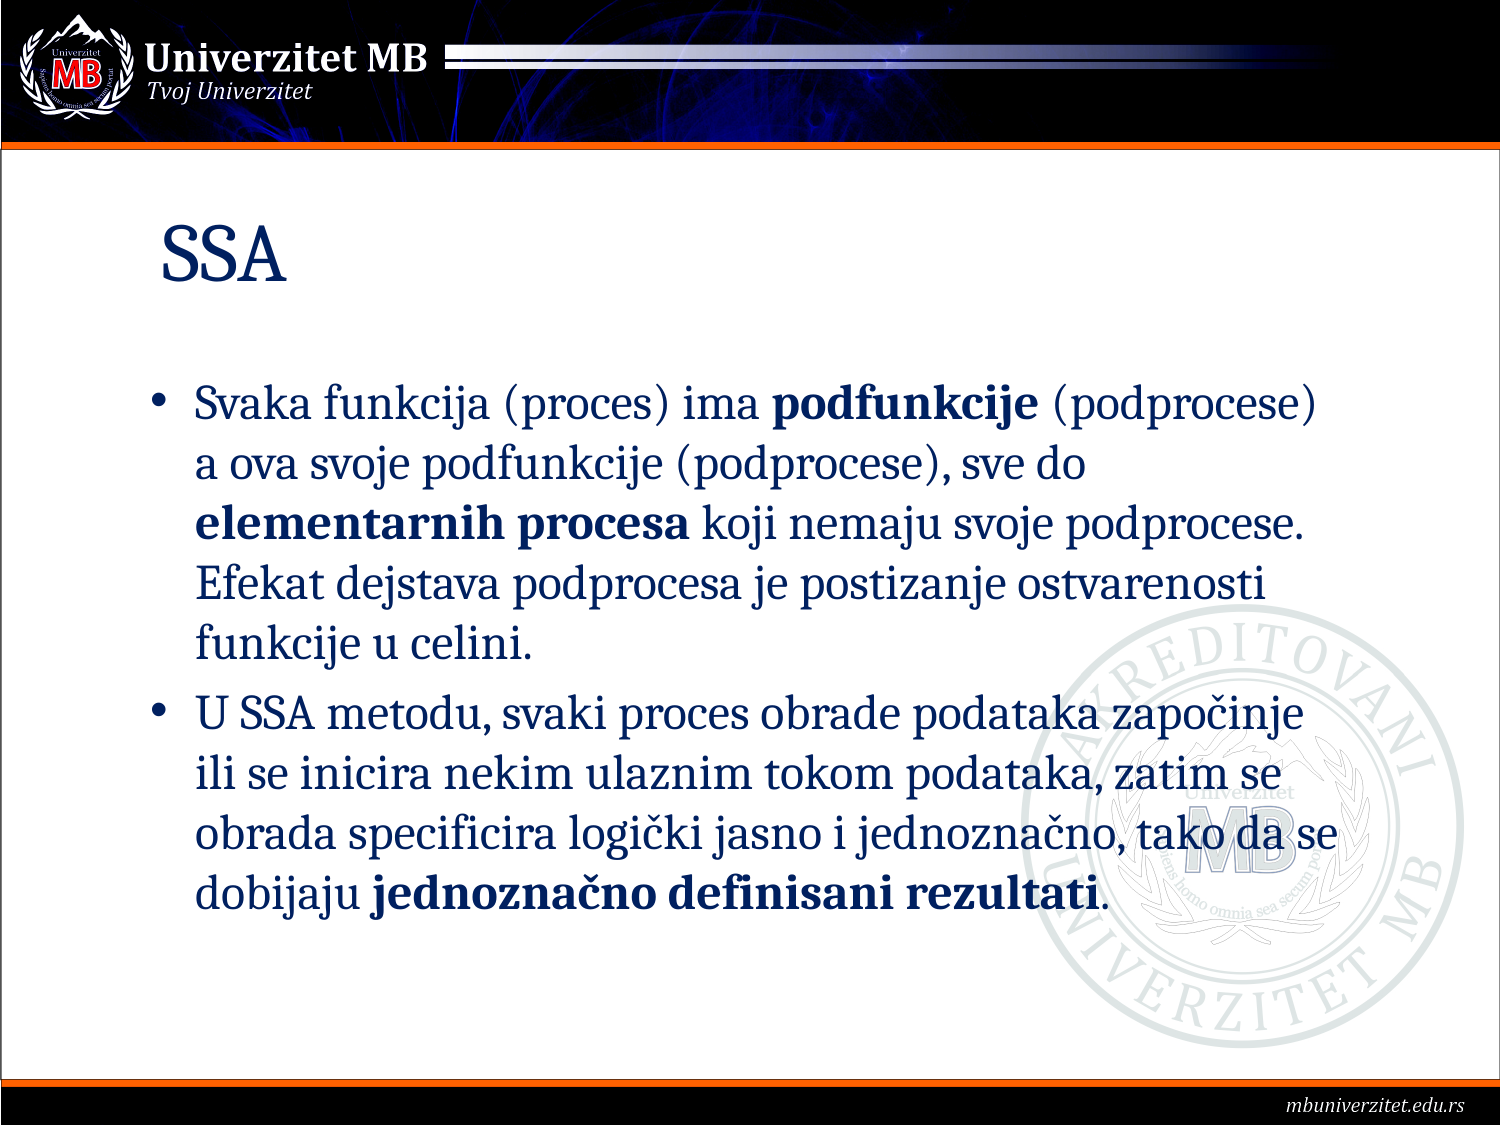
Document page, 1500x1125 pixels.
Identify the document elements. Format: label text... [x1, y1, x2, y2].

picture [0, 0, 1500, 1125]
list Svaka funkcija (proces) ima podfunkcije (podprocese) a ova svoje podfunkcije (podprocese), sve do elementarnih procesa koji nemaju svoje podprocese. Efekat dejstava podprocesa je postizanje ostvarenosti funkcije u celini. U SSA metodu, svaki proces obrade podataka započinje ili se inicira nekim ulaznim tokom podataka, zatim se obrada specificira logički jasno i jednoznačno, tako da se dobijaju jednoznačno definisani rezultati. [123, 361, 1365, 994]
title SSA [147, 184, 1083, 313]
